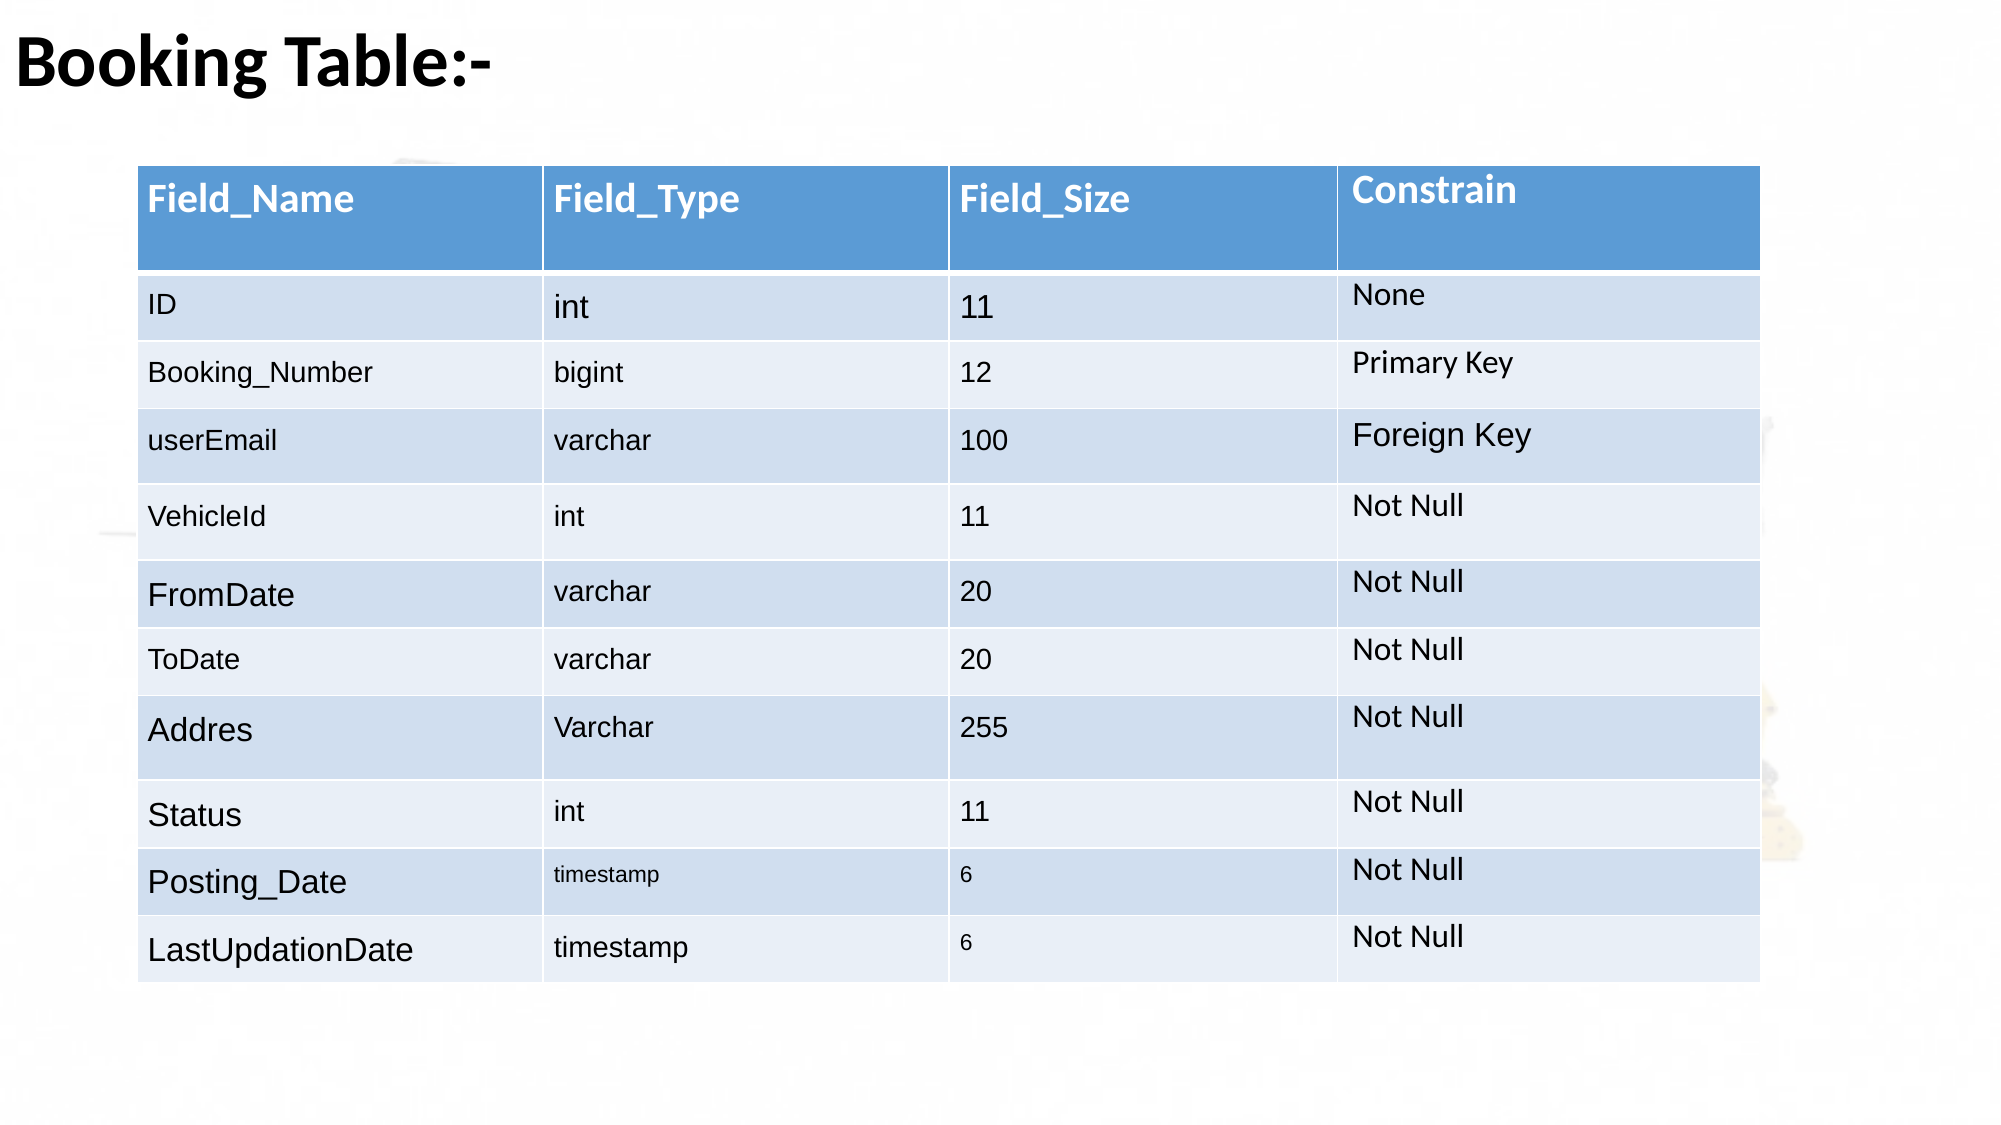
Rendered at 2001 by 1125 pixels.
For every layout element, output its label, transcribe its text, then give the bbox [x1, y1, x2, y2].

table_cell 6 [950, 916, 1337, 982]
table_cell Varchar [544, 696, 948, 779]
table_cell timestamp [544, 916, 948, 982]
table_cell Not Null [1338, 849, 1760, 915]
table_cell userEmail [138, 409, 542, 483]
table_cell 6 [950, 849, 1337, 915]
table_header Field_Name [138, 166, 542, 270]
table_cell Not Null [1338, 696, 1760, 779]
table_cell 11 [950, 781, 1337, 847]
table_cell Addres [138, 696, 542, 779]
table_cell int [544, 485, 948, 559]
table_cell Foreign Key [1338, 409, 1760, 483]
table_cell 11 [950, 276, 1337, 340]
table_cell ID [138, 276, 542, 340]
table_cell timestamp [544, 849, 948, 915]
table_cell 11 [950, 485, 1337, 559]
table_cell 100 [950, 409, 1337, 483]
table_cell int [544, 276, 948, 340]
table_cell 12 [950, 342, 1337, 408]
table_cell varchar [544, 629, 948, 695]
table_cell varchar [544, 409, 948, 483]
table_cell bigint [544, 342, 948, 408]
title Booking Table:- [0, 0, 1725, 145]
table_cell Not Null [1338, 781, 1760, 847]
table_header Field_Size [950, 166, 1337, 270]
table_cell int [544, 781, 948, 847]
table_cell Not Null [1338, 629, 1760, 695]
table_cell Not Null [1338, 916, 1760, 982]
table_cell Not Null [1338, 485, 1760, 559]
table_header Constrain [1338, 166, 1760, 270]
table_cell 20 [950, 561, 1337, 627]
table_header Field_Type [544, 166, 948, 270]
table_cell 20 [950, 629, 1337, 695]
table_cell varchar [544, 561, 948, 627]
table_cell LastUpdationDate [138, 916, 542, 982]
table_cell VehicleId [138, 485, 542, 559]
table_cell Status [138, 781, 542, 847]
table_cell Not Null [1338, 561, 1760, 627]
table_cell None [1338, 276, 1760, 340]
table_cell Primary Key [1338, 342, 1760, 408]
table_cell 255 [950, 696, 1337, 779]
table_cell ToDate [138, 629, 542, 695]
table_cell Posting_Date [138, 849, 542, 915]
table_cell FromDate [138, 561, 542, 627]
table_cell Booking_Number [138, 342, 542, 408]
